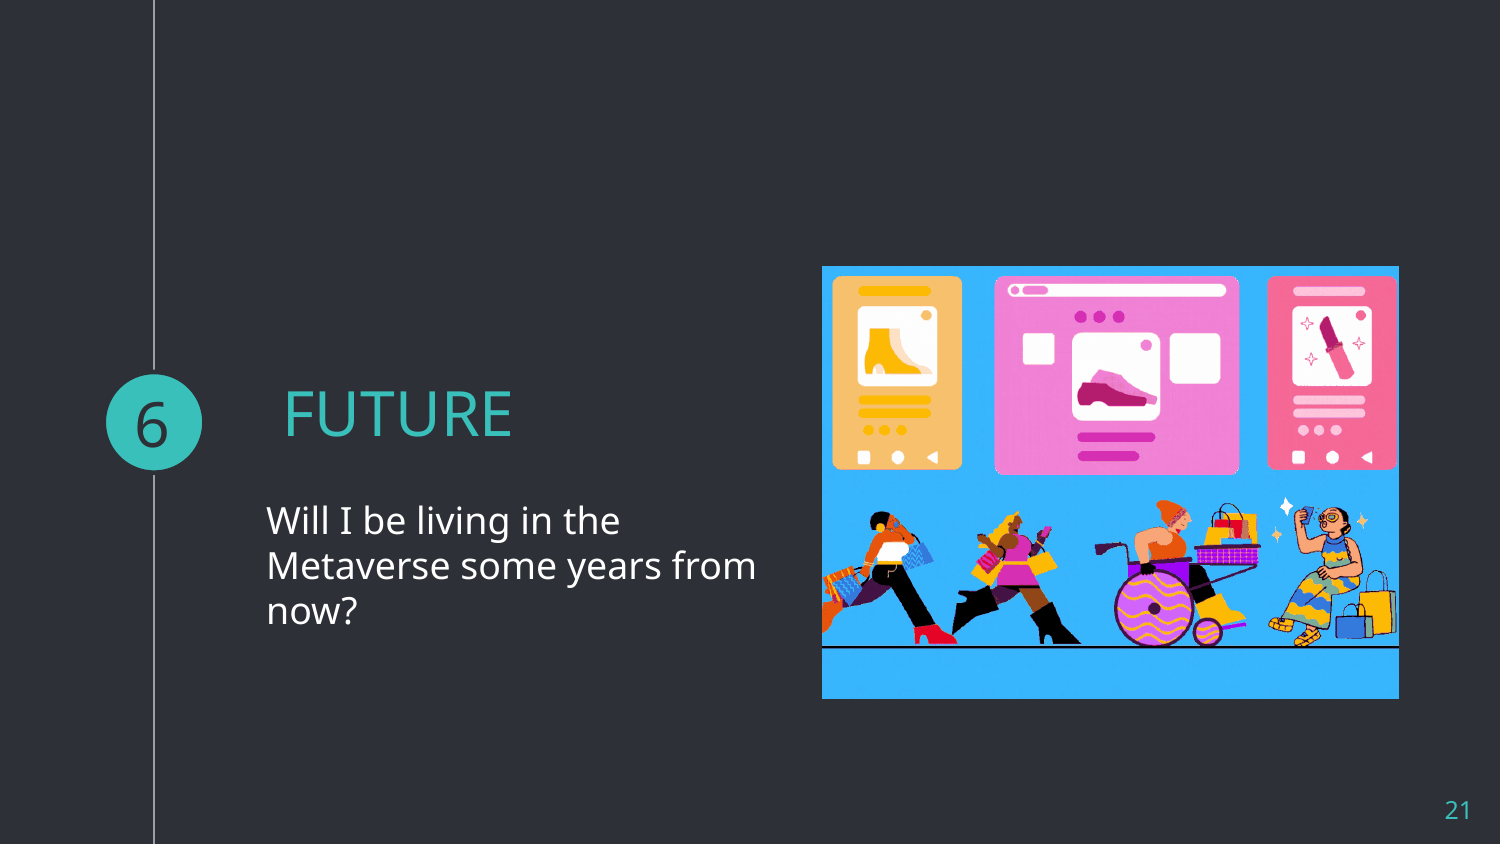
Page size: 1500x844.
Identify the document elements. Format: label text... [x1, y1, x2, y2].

slide_number 21 [1398, 779, 1489, 832]
subtitle Will I be living in the Metaverse some years from now? [250, 481, 809, 589]
title FUTURE [267, 357, 545, 465]
picture [822, 266, 1399, 699]
text_box 6 [86, 373, 218, 471]
